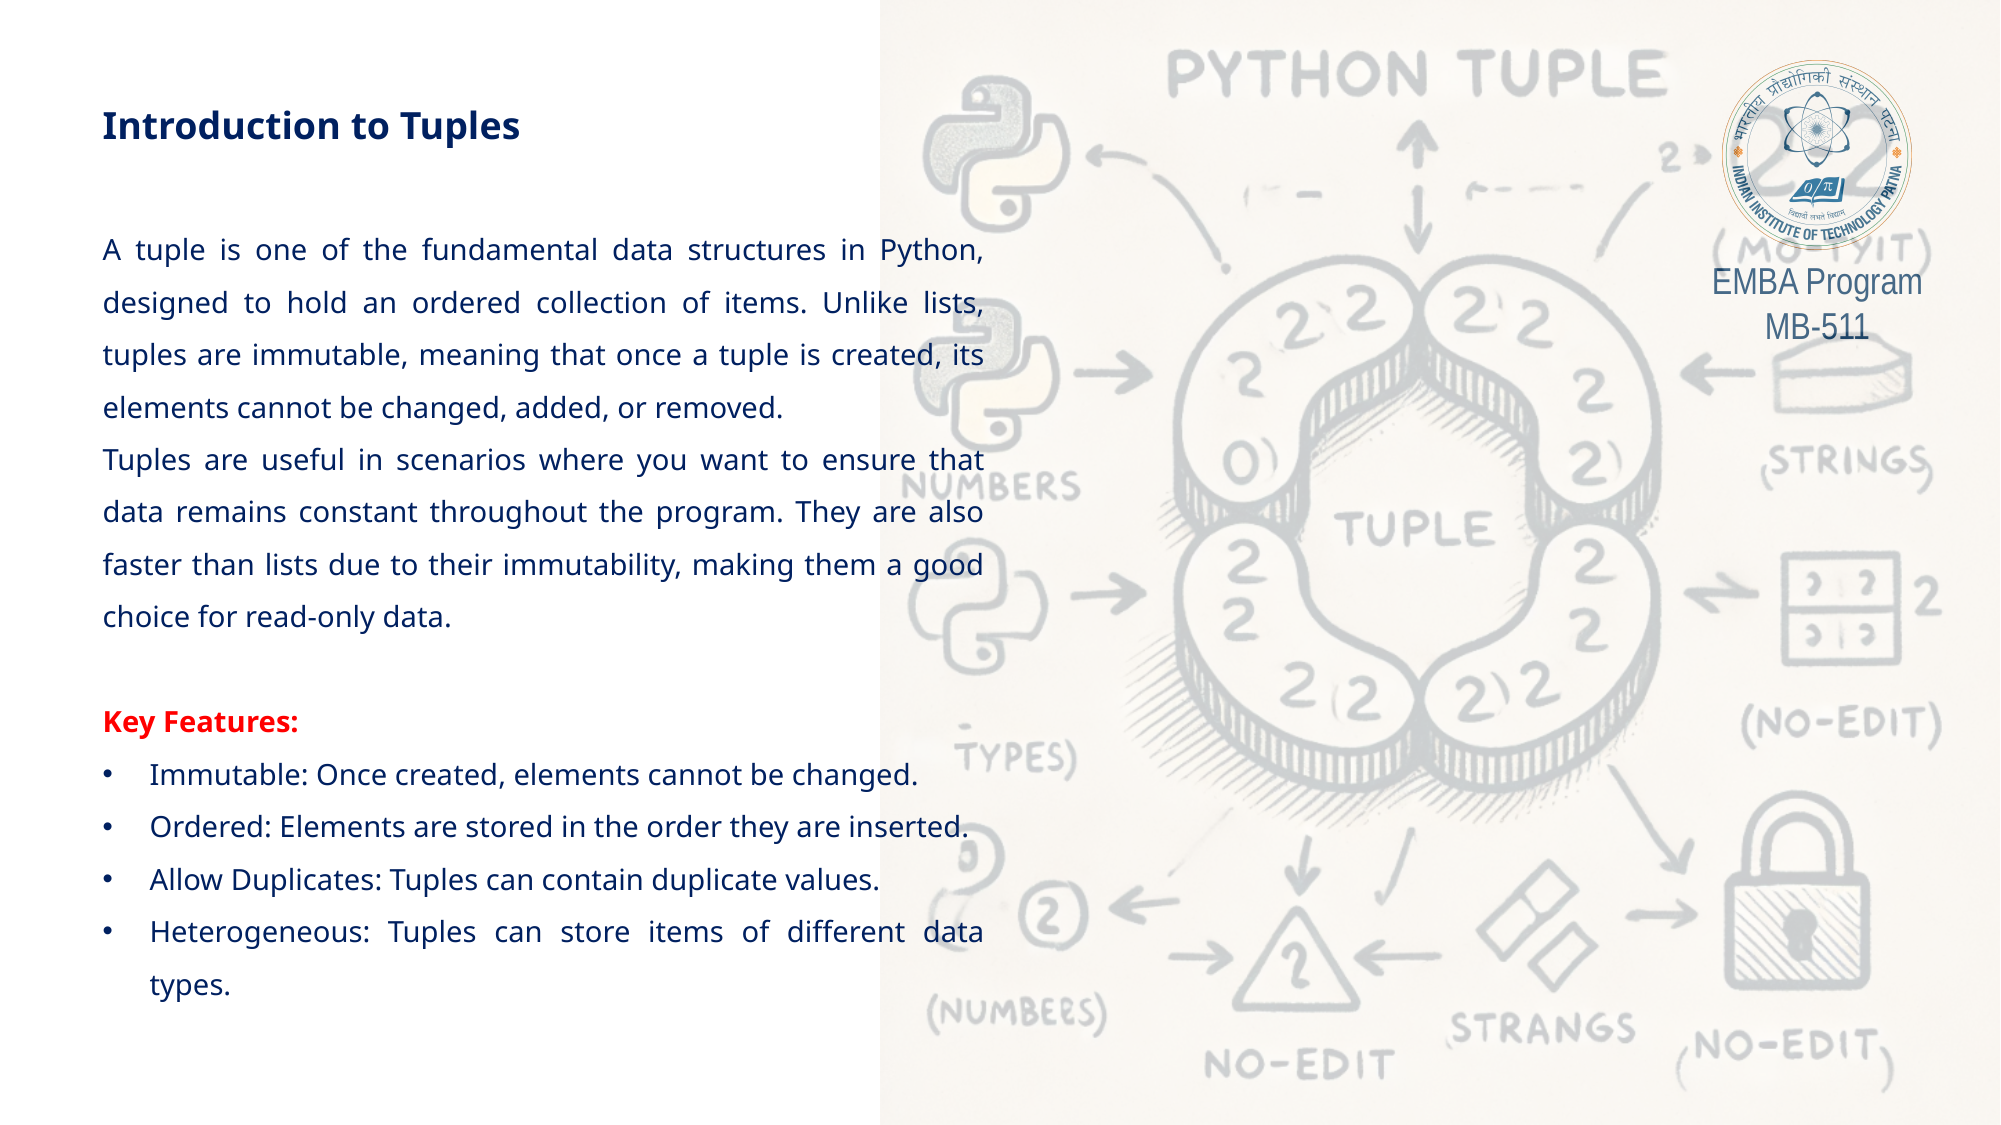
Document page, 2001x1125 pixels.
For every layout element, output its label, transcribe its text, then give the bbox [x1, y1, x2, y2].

picture [880, 0, 2000, 1125]
text_box Introduction to Tuples [87, 94, 880, 155]
text_box A tuple is one of the fundamental data structures in Python, designed to hold an ordered collection of items. Unlike lists, tuples are immutable, meaning that once a tuple is created, its elements cannot be changed, added, or removed. Tuples are useful in scenarios where you want to ensure that data remains constant throughout the program. They are also faster than lists due to their immutability, making them a good choice for read-only data. Key Features: Immutable: Once created, elements cannot be changed. Ordered: Elements are stored in the order they are inserted. Allow Duplicates: Tuples can contain duplicate values. Heterogeneous: Tuples can store items of different data types. [87, 206, 880, 1009]
